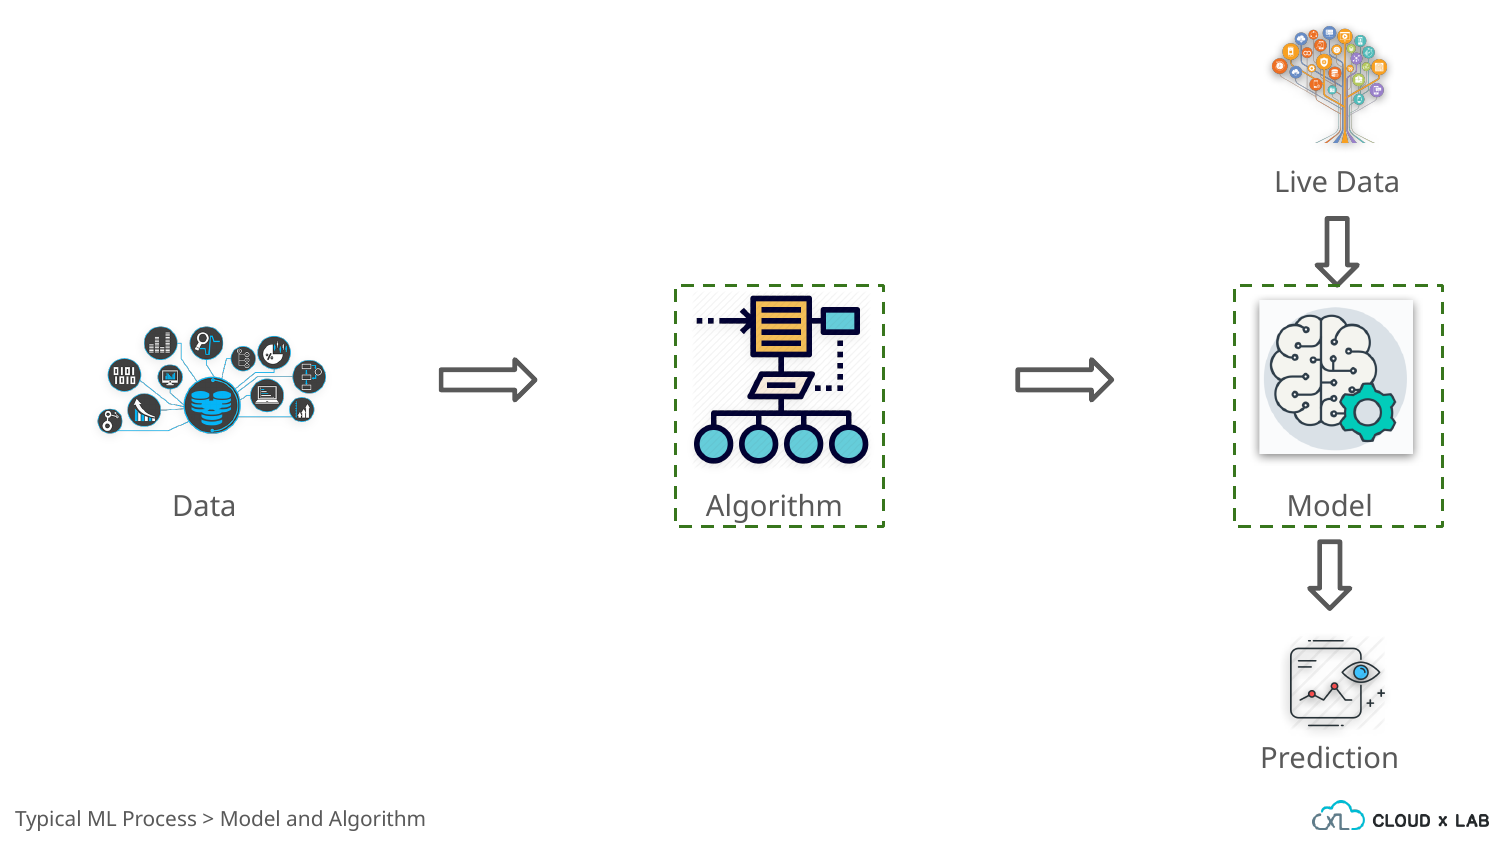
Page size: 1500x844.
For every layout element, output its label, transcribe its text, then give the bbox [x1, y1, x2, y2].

text_box Prediction [1195, 730, 1464, 784]
text_box [1316, 218, 1358, 285]
text_box Live Data [1255, 153, 1420, 207]
text_box [675, 285, 884, 527]
text_box [441, 359, 536, 401]
picture [691, 290, 871, 470]
text_box Data [70, 478, 339, 532]
text_box [1309, 541, 1351, 609]
picture [94, 295, 328, 465]
text_box Model [1195, 478, 1464, 532]
text_box [1017, 359, 1112, 401]
picture [1289, 635, 1385, 731]
picture [1312, 800, 1490, 830]
picture [1259, 300, 1414, 454]
text_box Algorithm [640, 478, 909, 532]
text_box Typical ML Process > Model and Algorithm [0, 790, 501, 836]
picture [1272, 25, 1387, 143]
text_box [1234, 285, 1443, 527]
